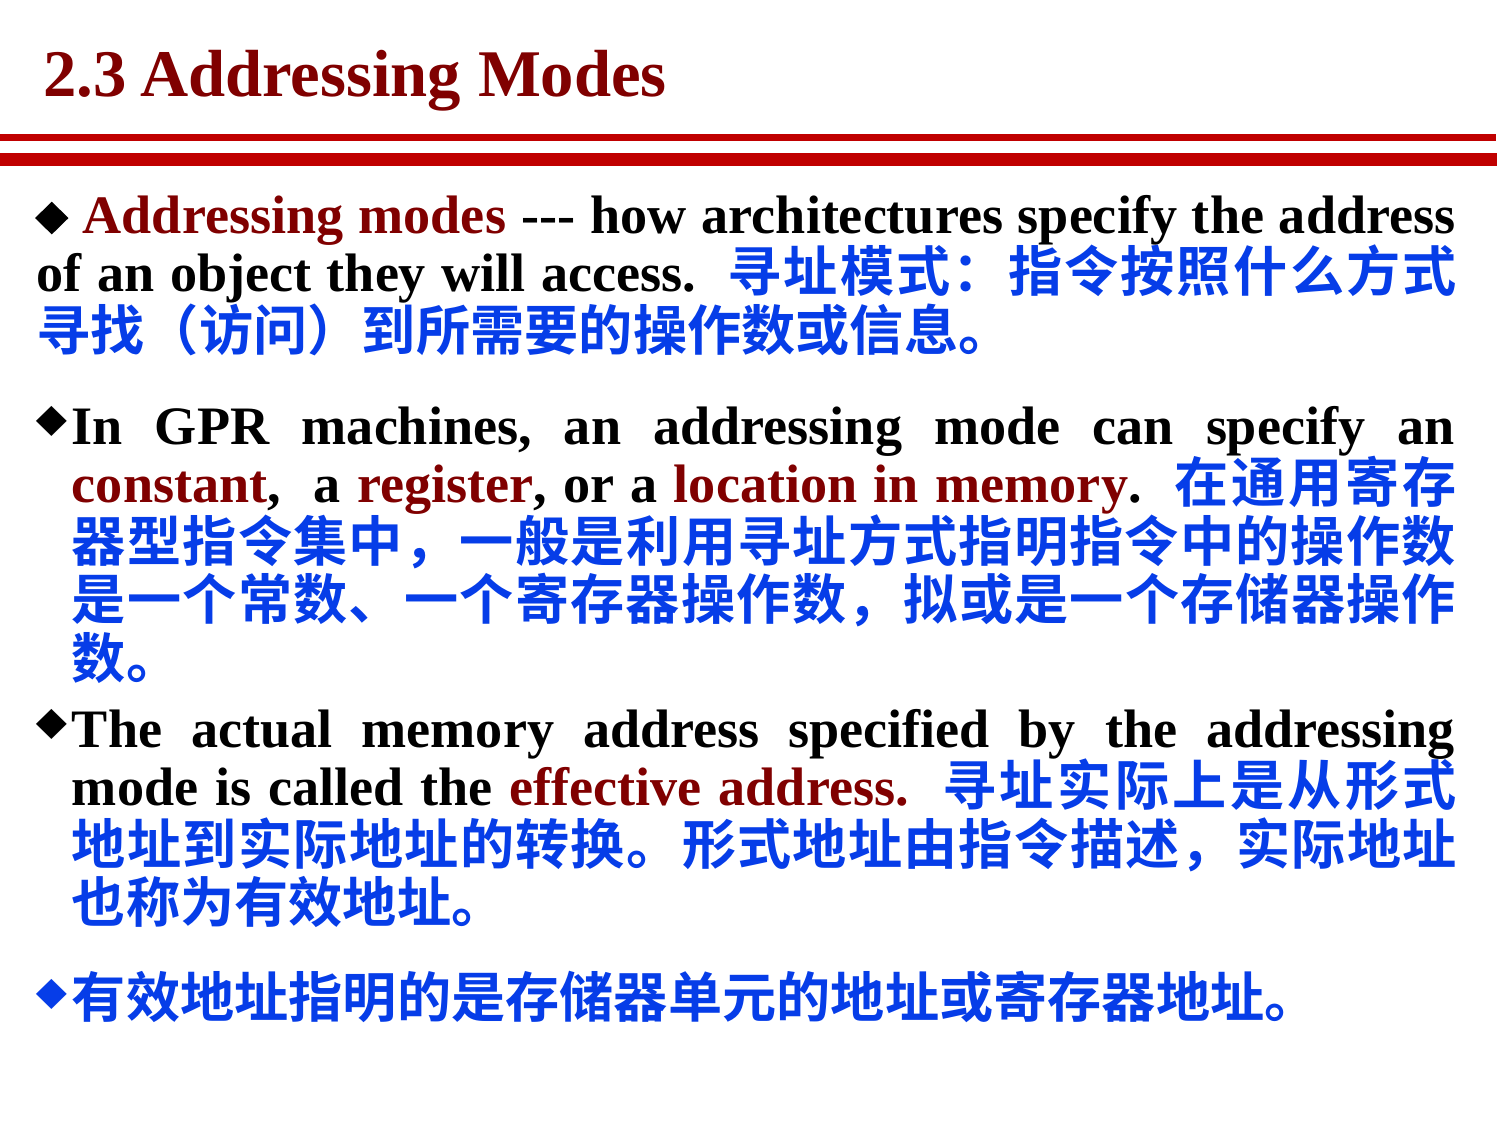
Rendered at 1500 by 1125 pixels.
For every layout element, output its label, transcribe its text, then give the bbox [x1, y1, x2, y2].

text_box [0, 137, 1498, 160]
text_box  Addressing modes --- how architectures specify the address of an object they will access. 寻址模式：指令按照什么方式寻找（访问）到所需要的操作数或信息。 In GPR machines, an addressing mode can specify an constant, a register, or a location in memory. 在通用寄存器型指令集中，一般是利用寻址方式指明指令中的操作数是一个常数、一个寄存器操作数，拟或是一个存储器操作数。 The actual memory address specified by the addressing mode is called the effective address. 寻址实际上是从形式地址到实际地址的转换。形式地址由指令描述，实际地址也称为有效地址。 有效地址指明的是存储器单元的地址或寄存器地址。 [21, 178, 1472, 1106]
title 2.3 Addressing Modes [33, 36, 706, 116]
